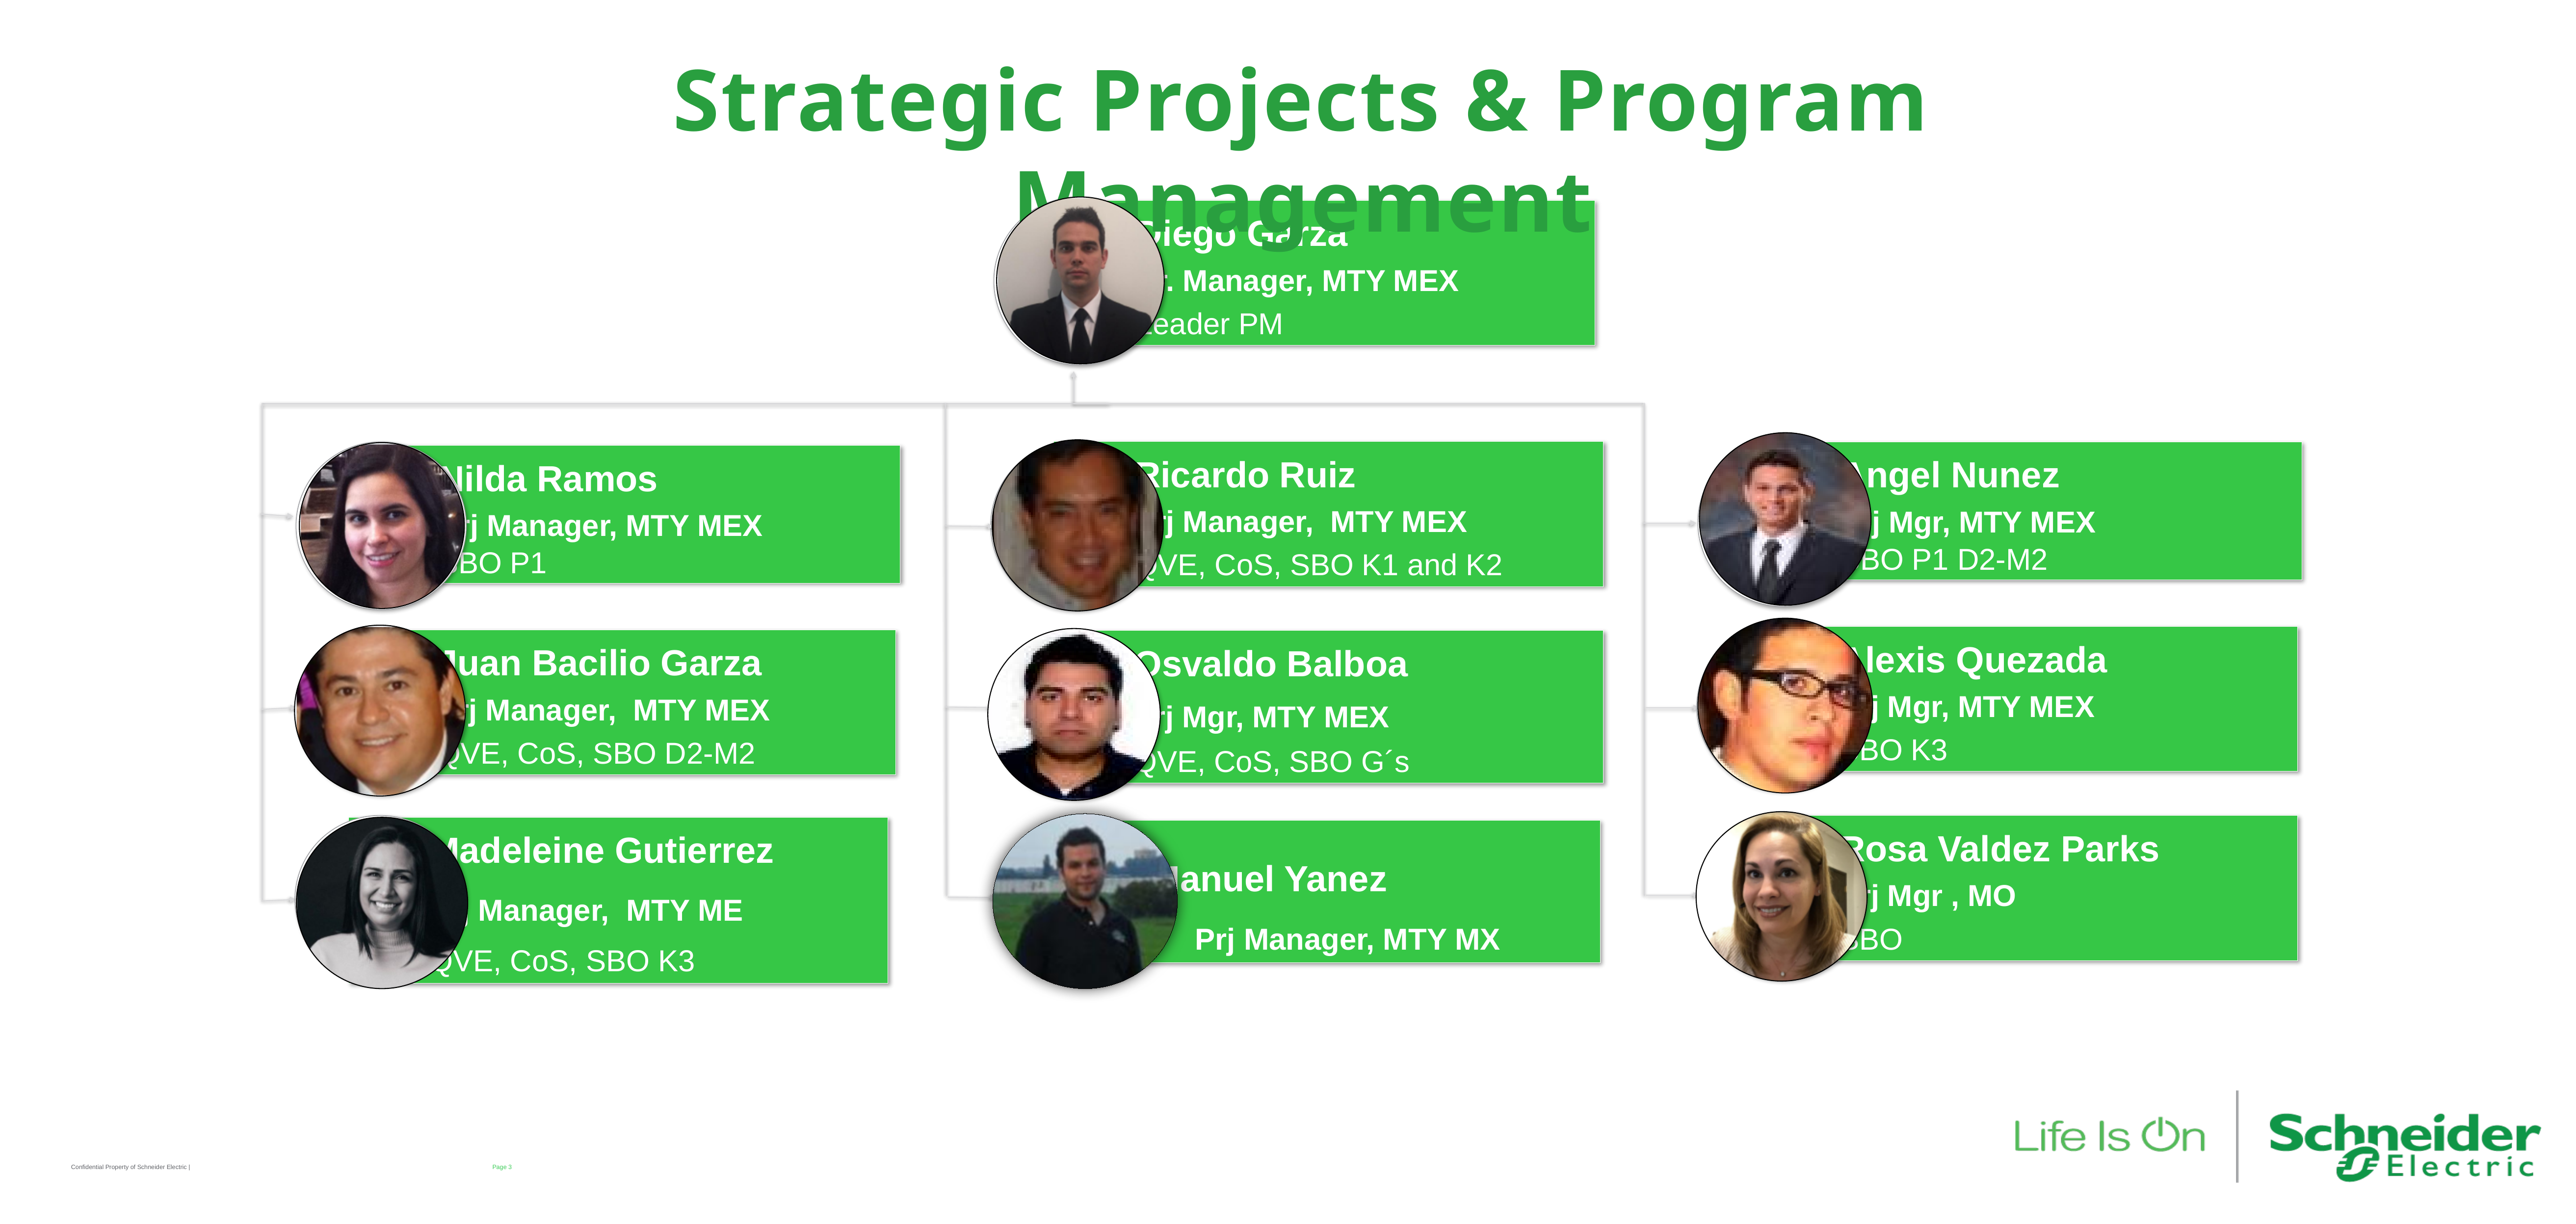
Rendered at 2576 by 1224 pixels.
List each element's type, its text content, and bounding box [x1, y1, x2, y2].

slide_number Page 3 [497, 1163, 641, 1171]
picture [294, 625, 466, 797]
picture [1696, 811, 1867, 982]
picture [1991, 1069, 2566, 1204]
picture [987, 628, 1160, 801]
text_box Strategic Projects & Program Management [384, 35, 2221, 195]
picture [1699, 432, 1871, 606]
picture [296, 817, 468, 989]
picture [1698, 618, 1873, 793]
picture [996, 197, 1164, 364]
footer Confidential Property of Schneider Electric | [71, 1163, 497, 1171]
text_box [260, 197, 2302, 986]
picture [992, 439, 1163, 612]
picture [299, 442, 465, 609]
picture [993, 813, 1178, 989]
